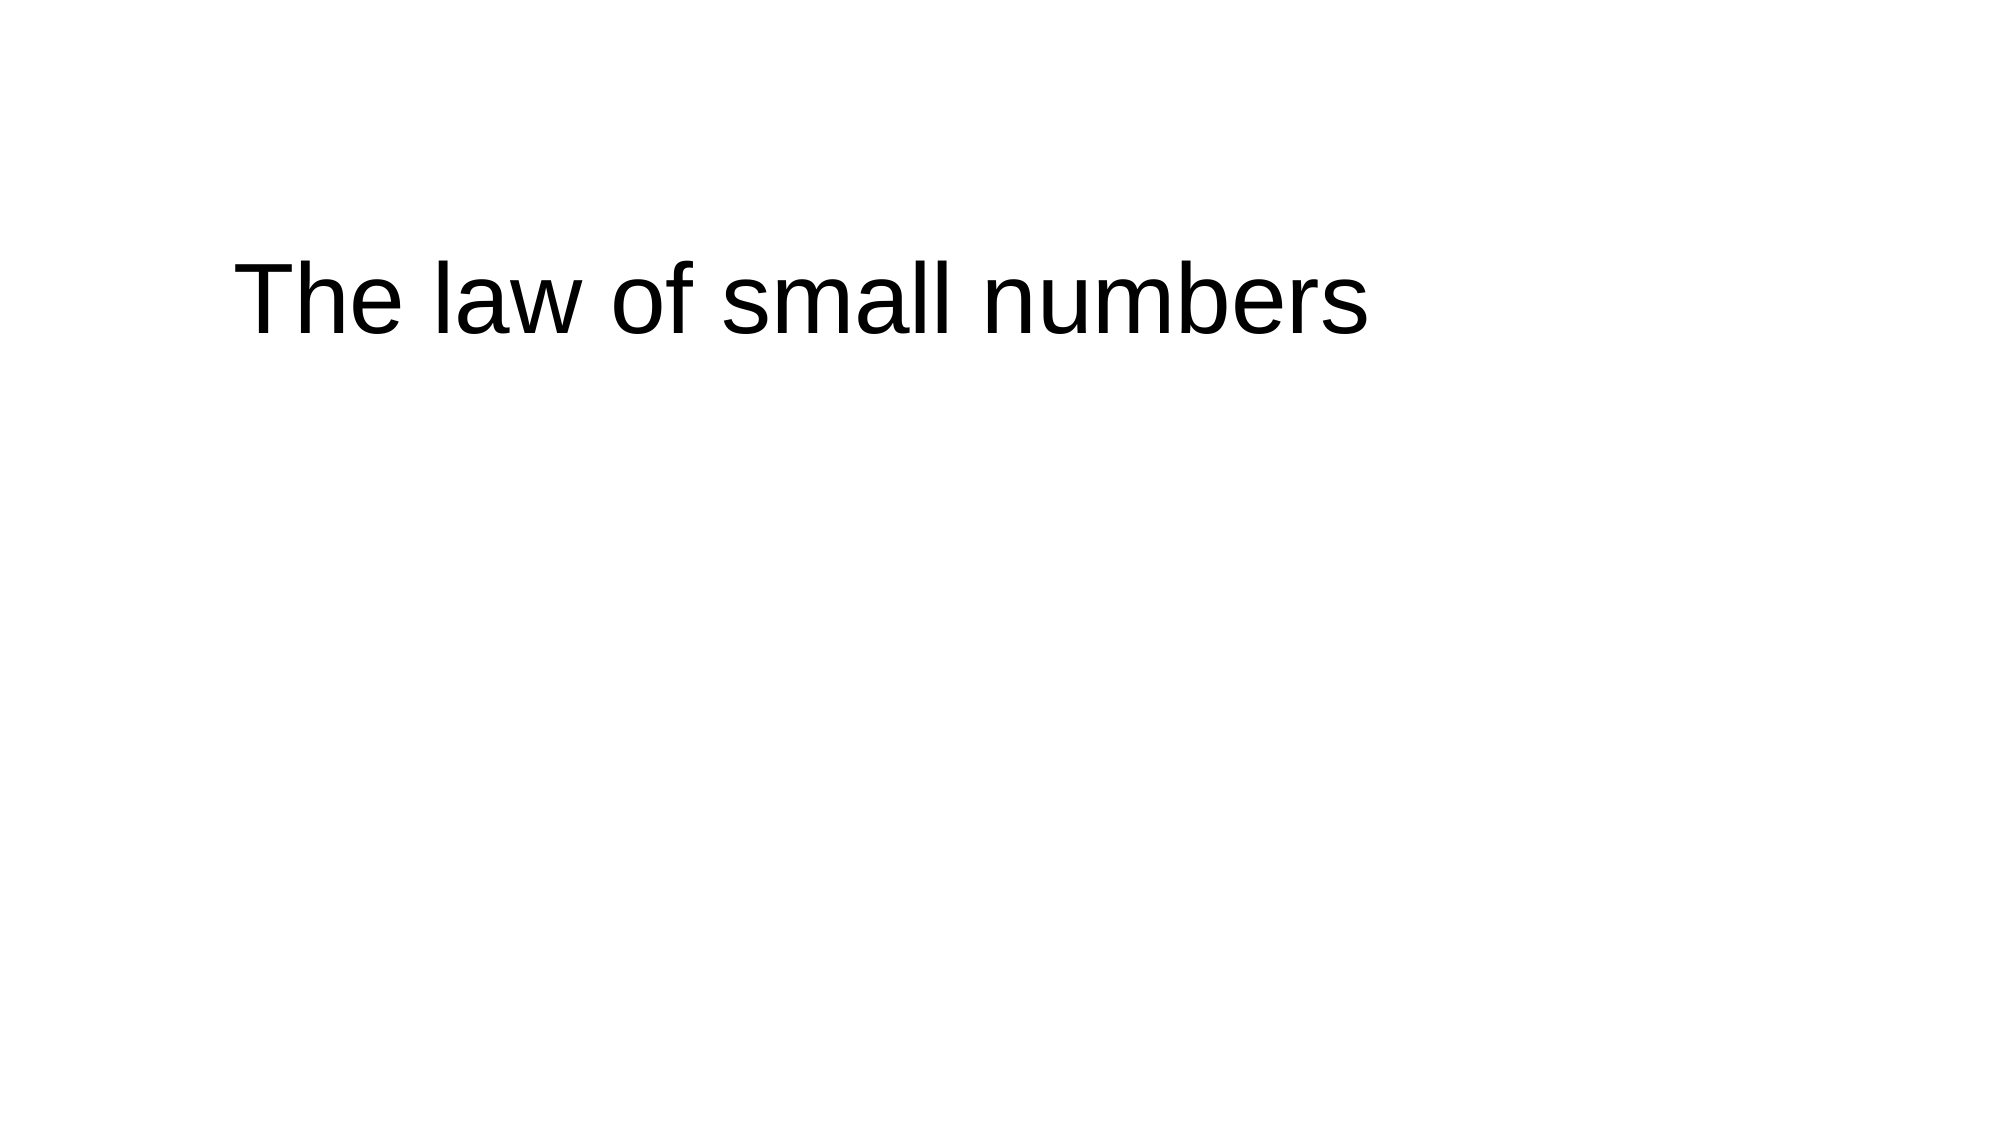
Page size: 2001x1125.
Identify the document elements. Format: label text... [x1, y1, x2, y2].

text_box The law of small numbers [218, 226, 1386, 362]
